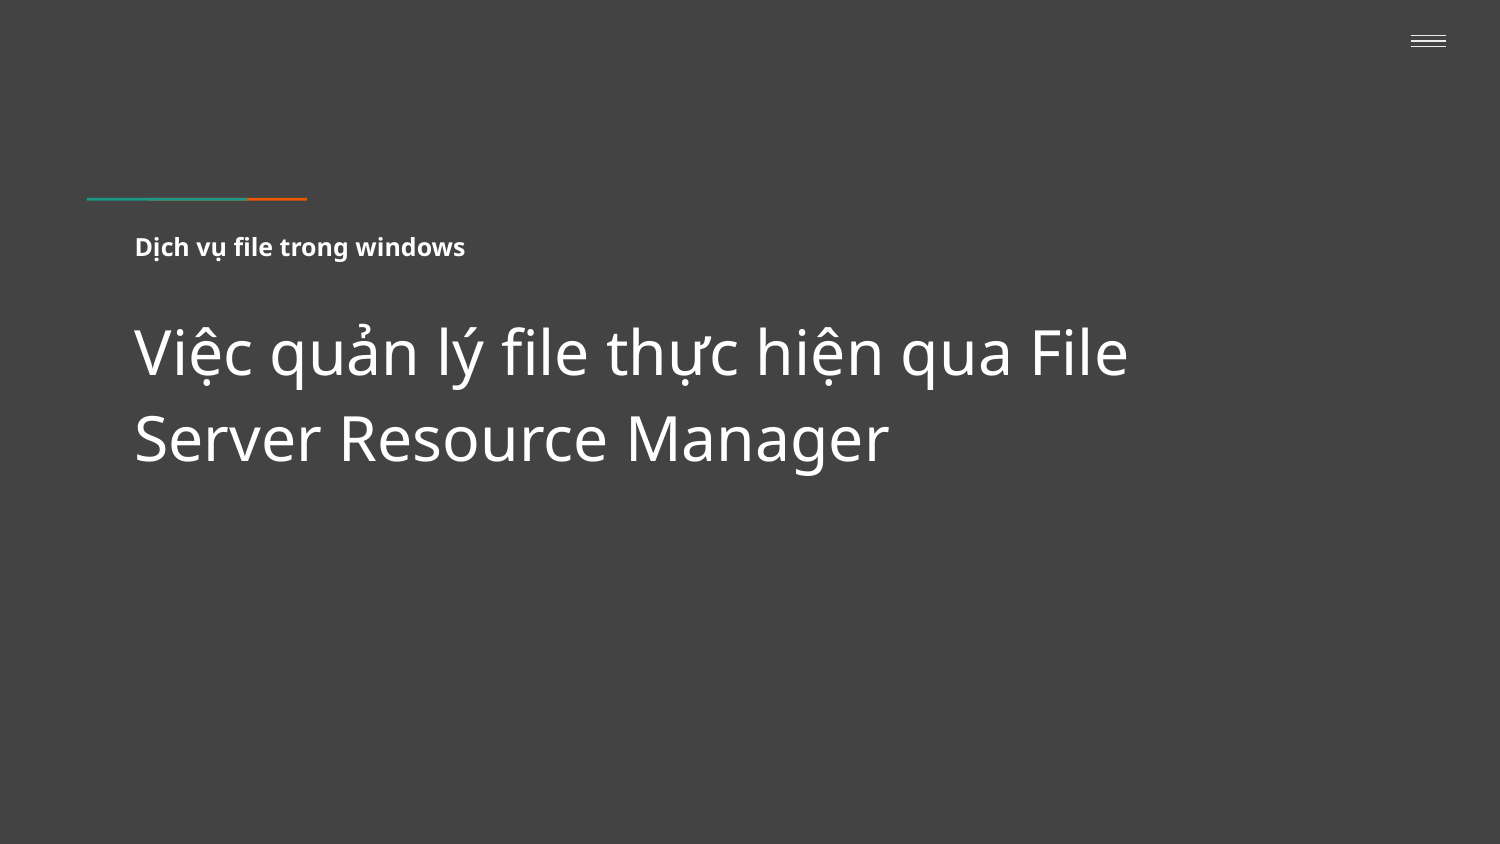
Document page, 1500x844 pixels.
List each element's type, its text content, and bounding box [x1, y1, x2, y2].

list Việc quản lý file thực hiện qua File Server Resource Manager [119, 286, 1270, 719]
title Dịch vụ file trong windows [119, 216, 1270, 275]
